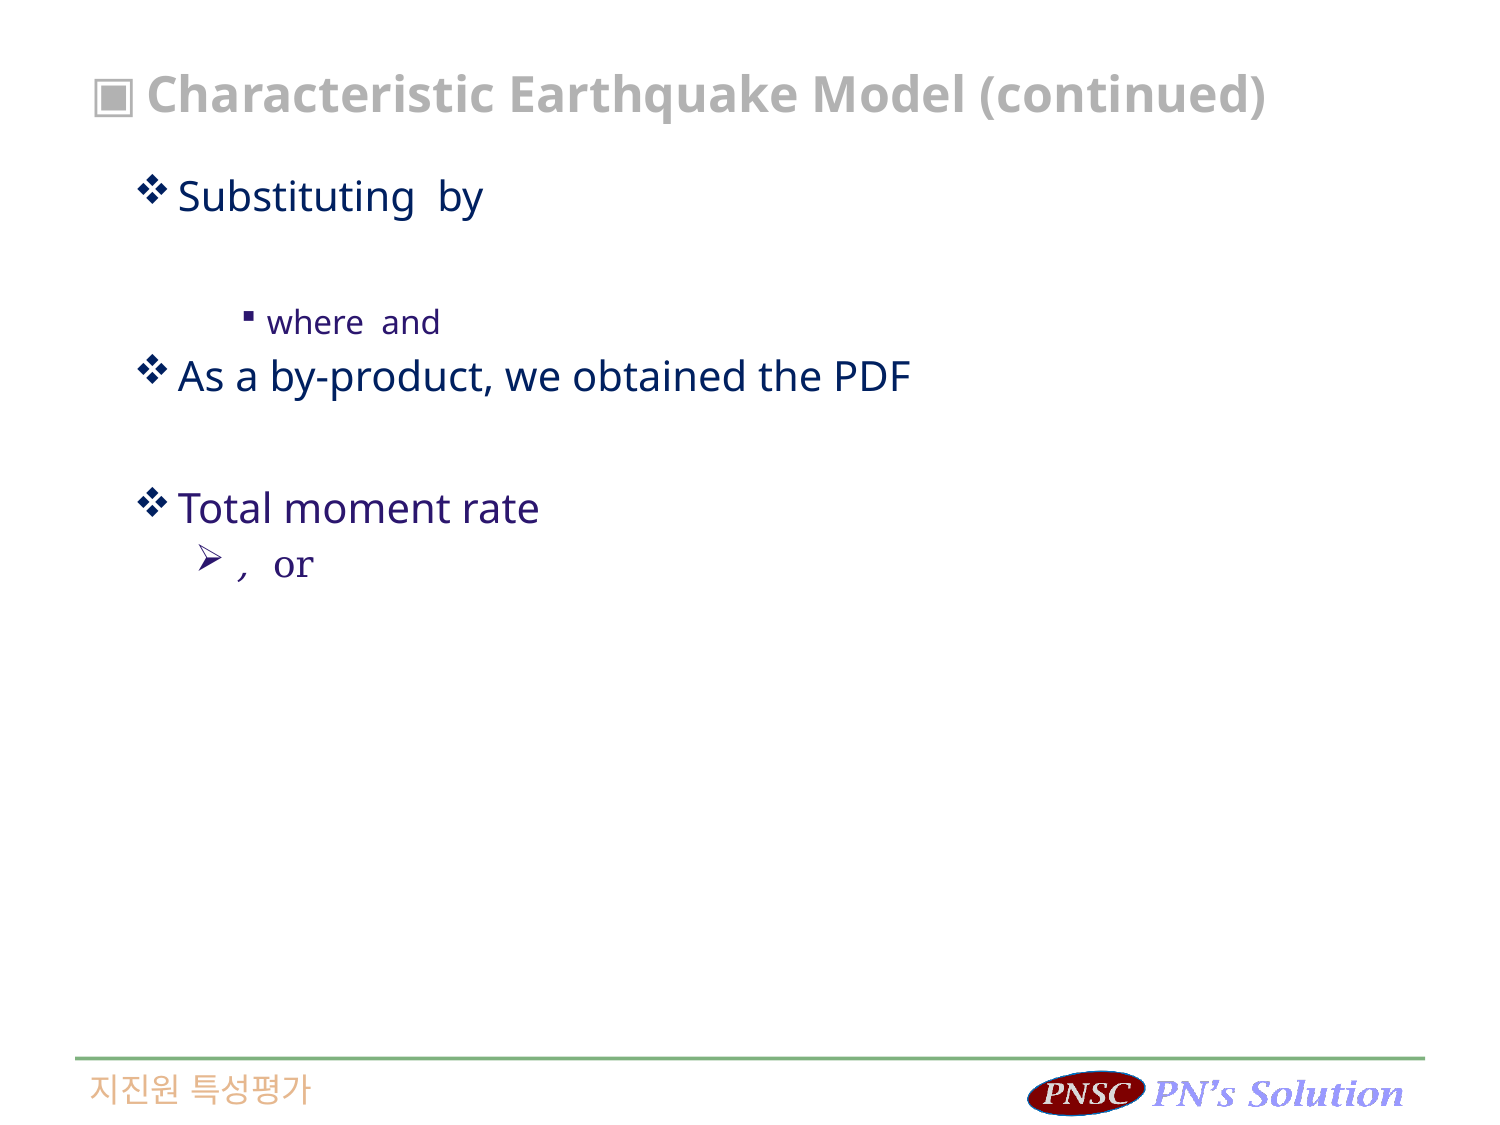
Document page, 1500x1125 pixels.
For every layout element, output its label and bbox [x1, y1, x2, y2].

picture [1022, 1062, 1425, 1125]
